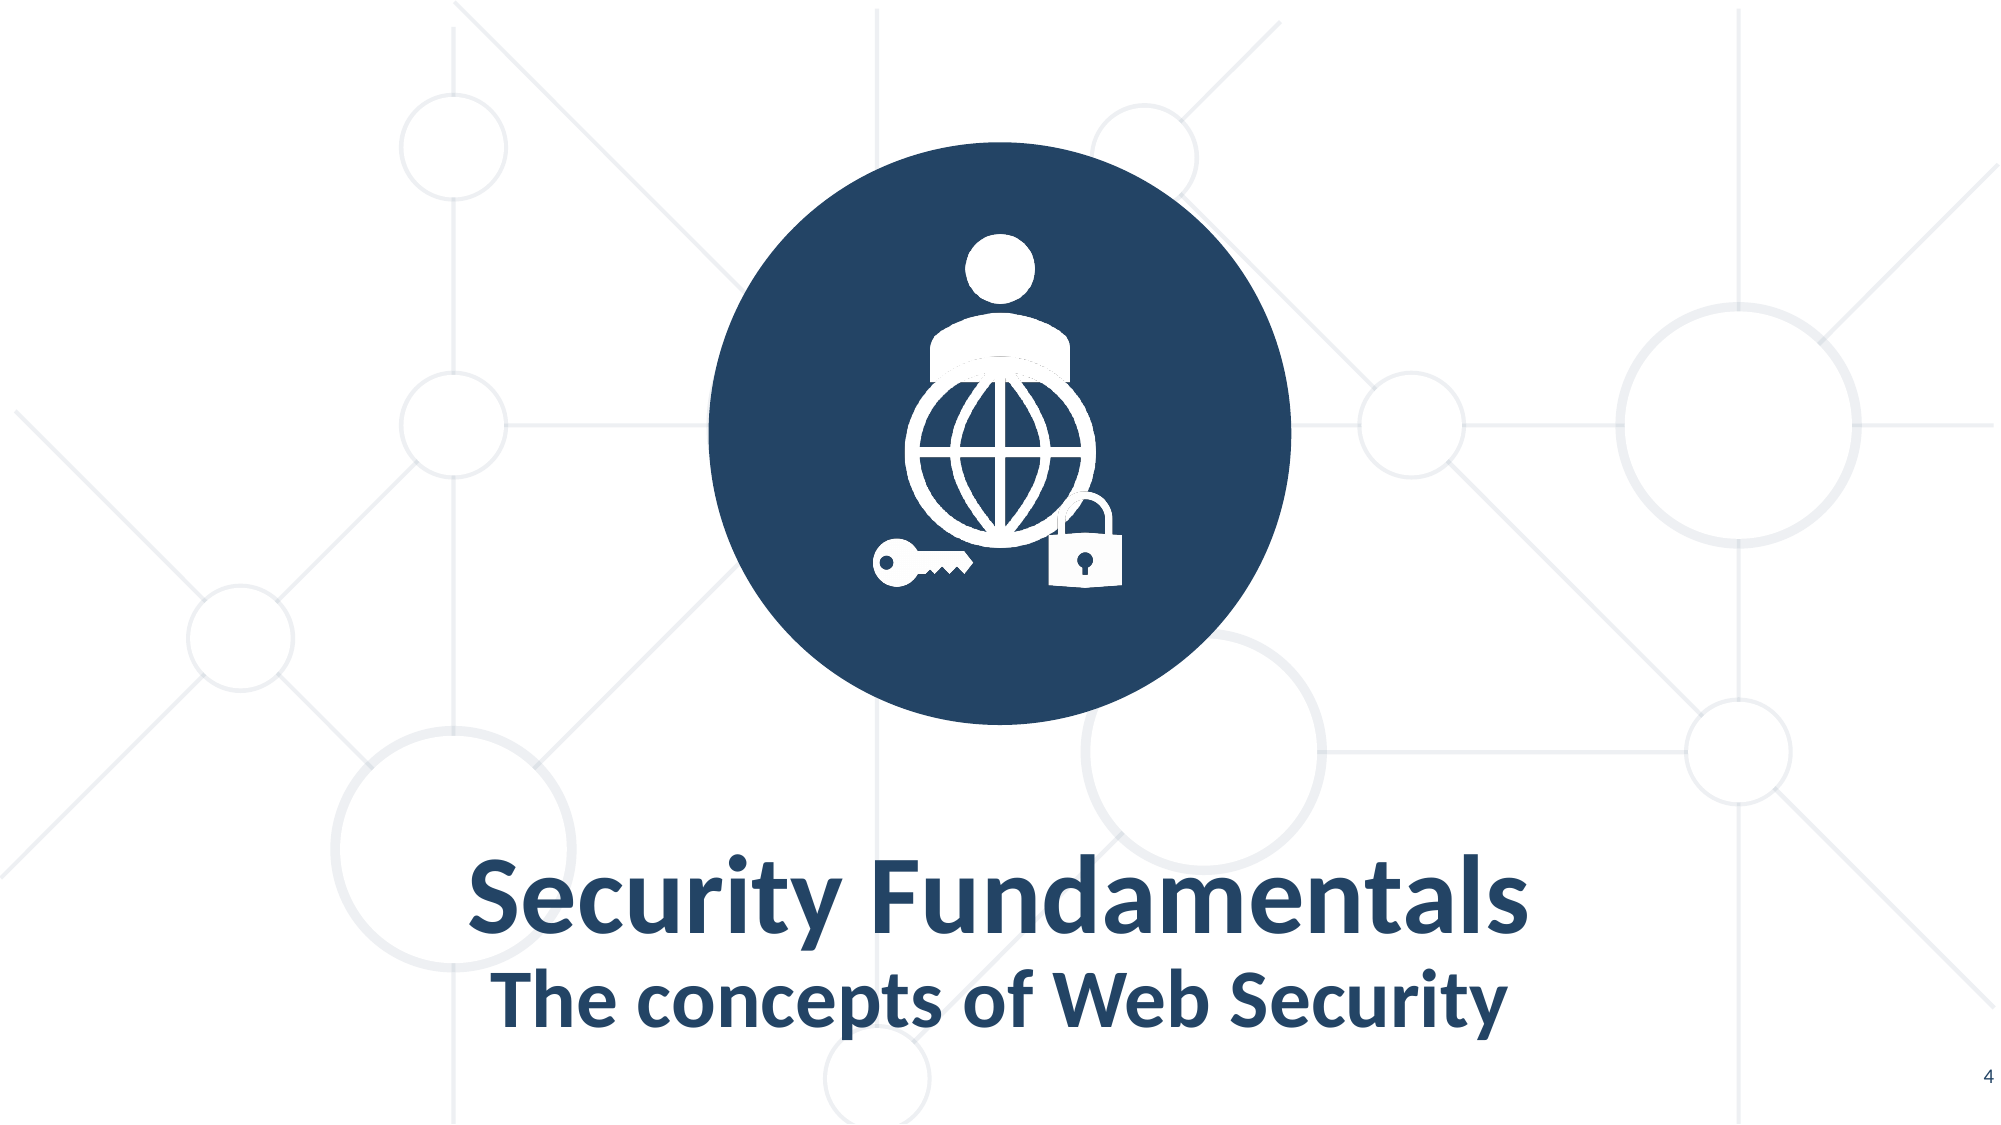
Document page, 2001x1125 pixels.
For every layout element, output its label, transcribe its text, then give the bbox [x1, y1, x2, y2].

picture [868, 203, 1149, 618]
list Security Fundamentals [100, 822, 1900, 949]
list The concepts of Web Security [100, 951, 1900, 1034]
slide_number 4 [1929, 1049, 2000, 1100]
